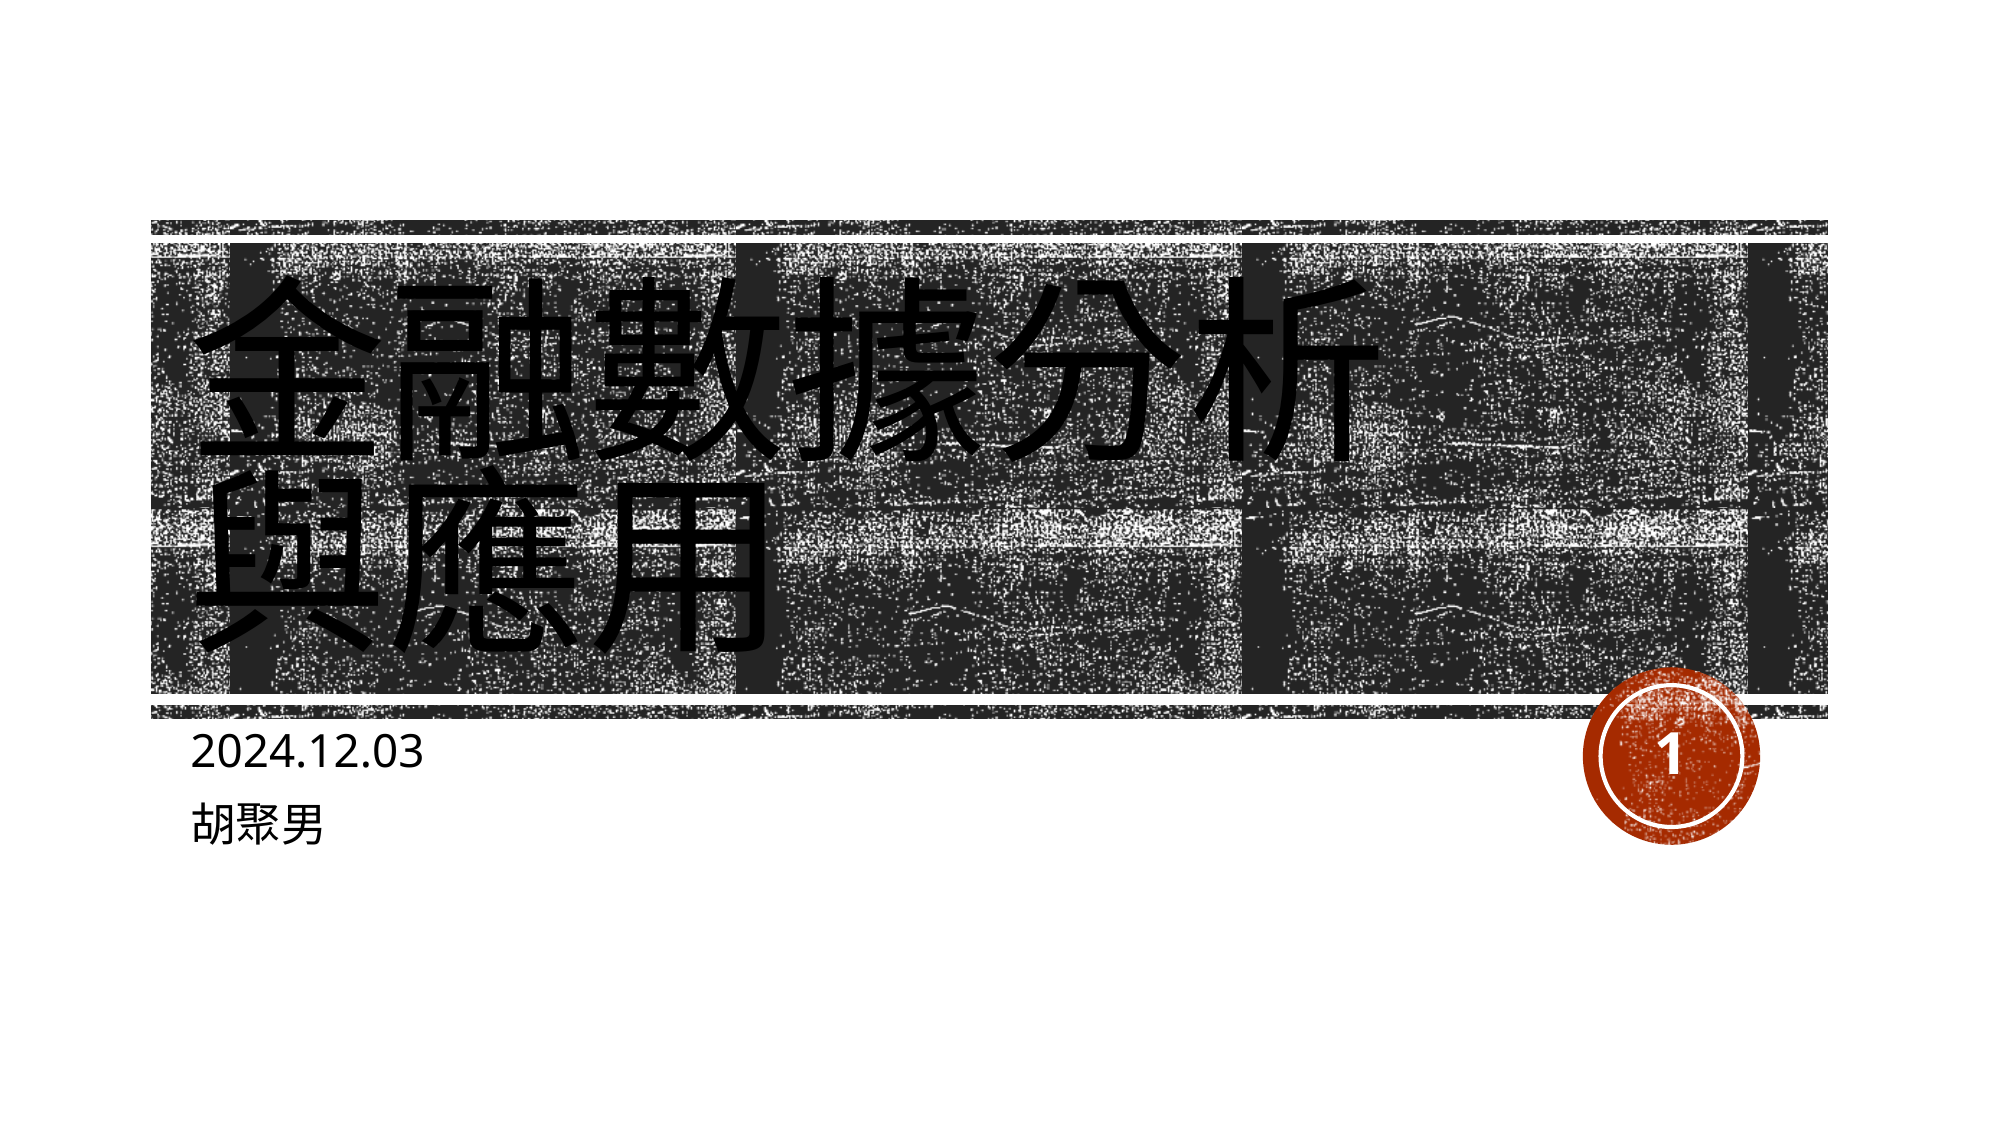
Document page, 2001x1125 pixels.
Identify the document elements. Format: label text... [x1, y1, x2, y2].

title 金融數據分析 與應用 [172, 234, 1808, 733]
subtitle 2024.12.03 胡聚男 [175, 720, 1470, 896]
slide_number 1 [1573, 703, 1770, 809]
